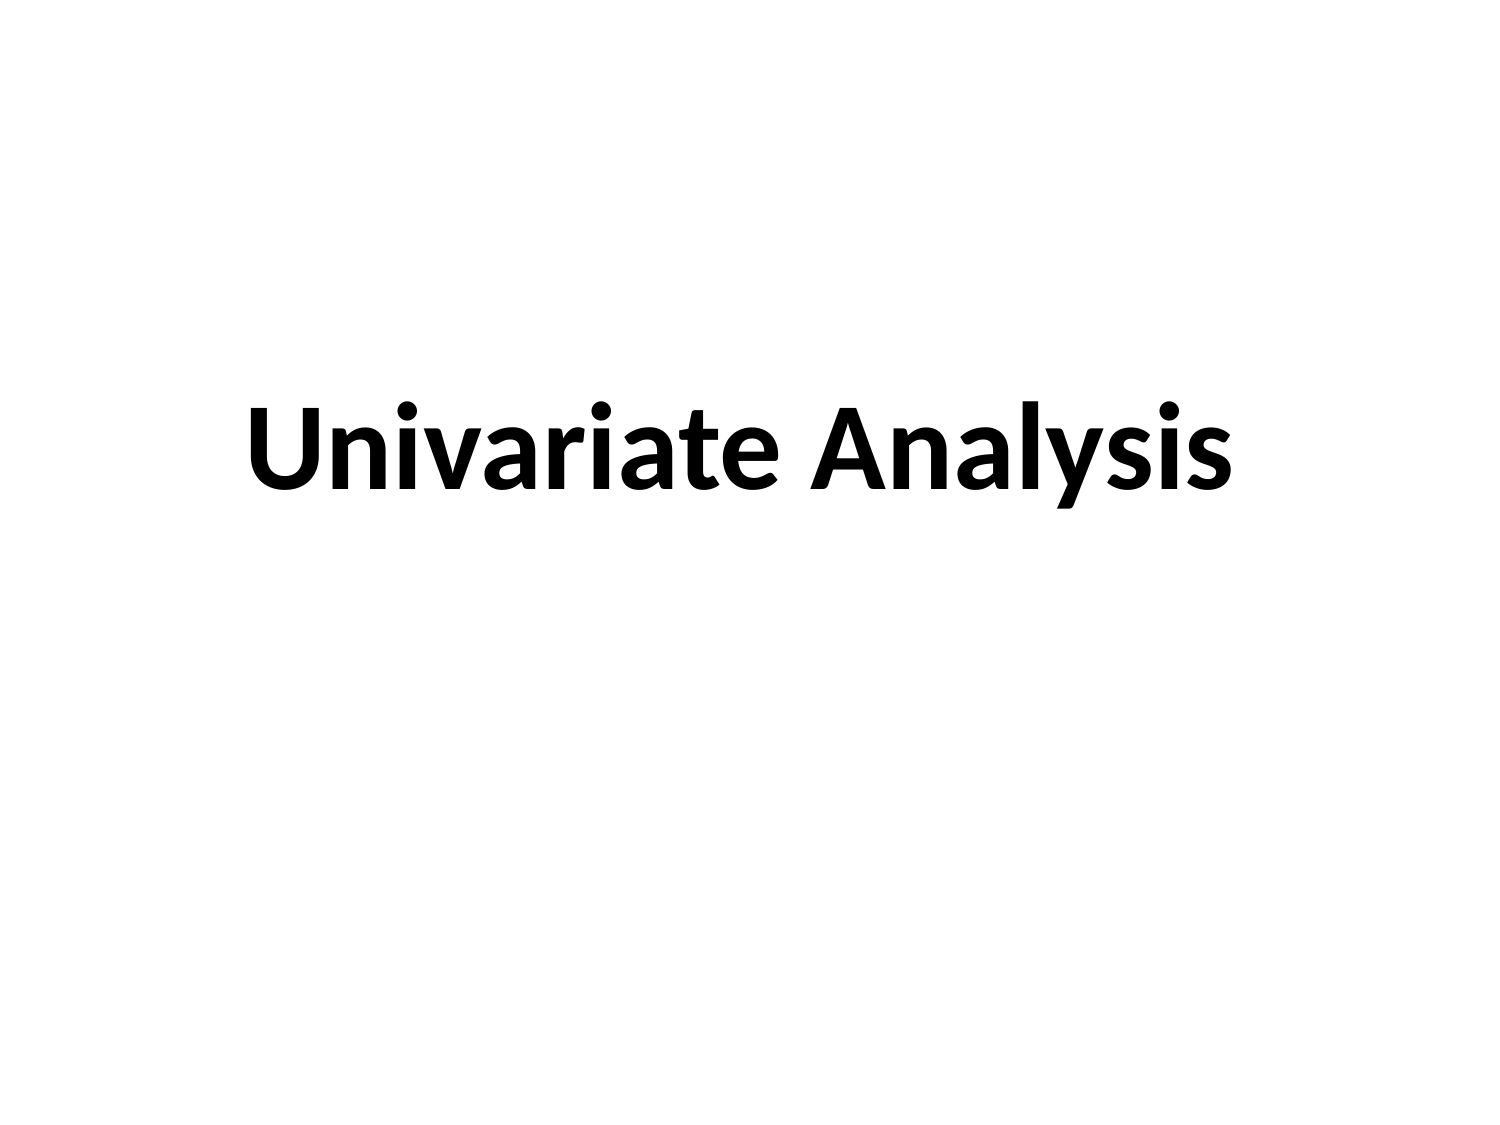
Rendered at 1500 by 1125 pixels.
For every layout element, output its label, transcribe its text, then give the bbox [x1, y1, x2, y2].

title Univariate Analysis [93, 331, 1387, 549]
